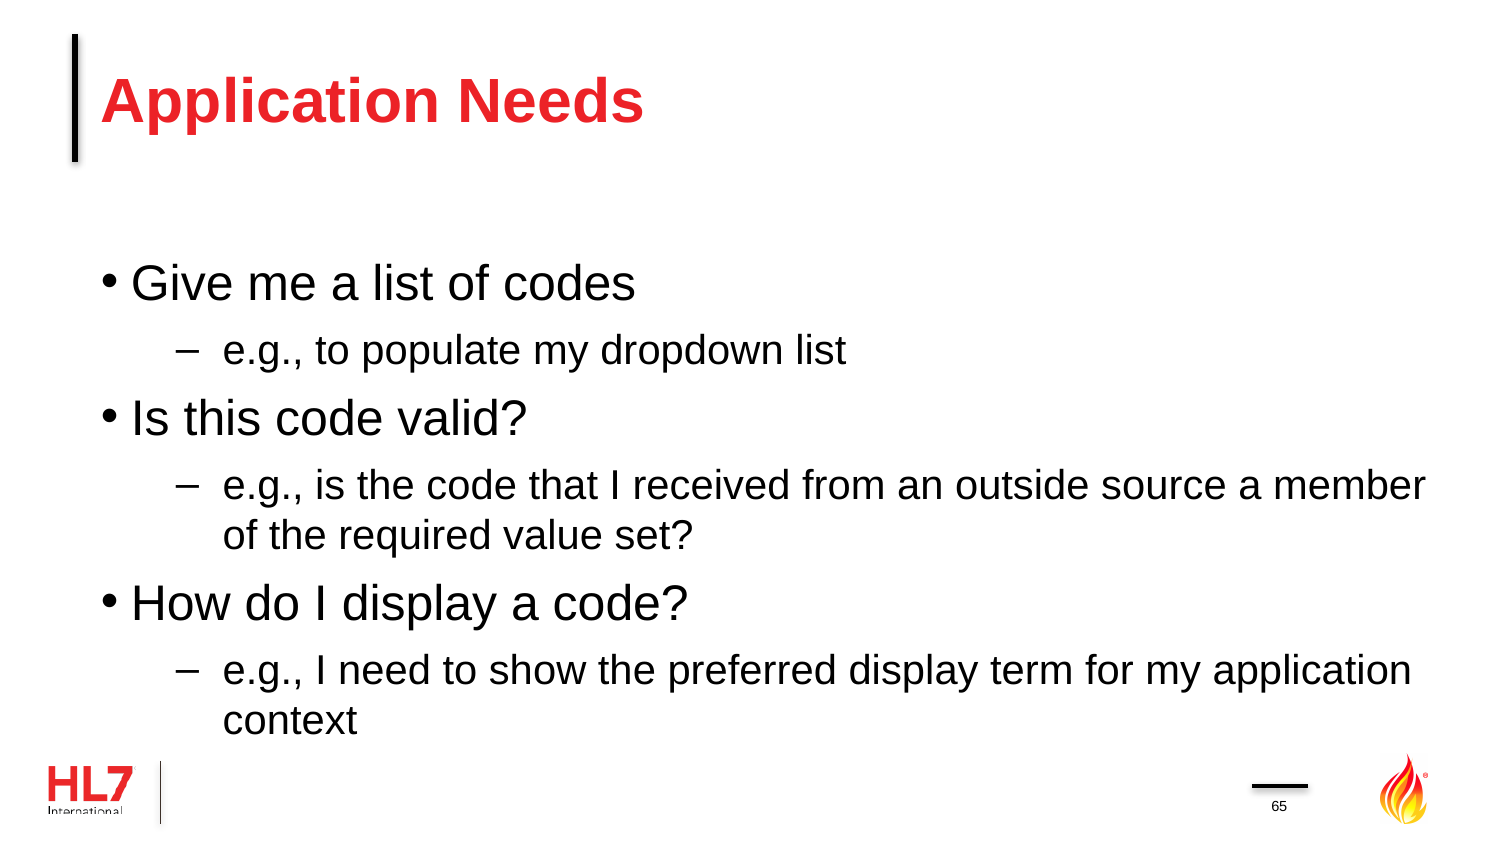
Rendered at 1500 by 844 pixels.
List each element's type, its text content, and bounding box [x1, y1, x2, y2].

list Give me a list of codes e.g., to populate my dropdown list Is this code valid? e.g., is the code that I received from an outside source a member of the required value set? How do I display a code? e.g., I need to show the preferred display term for my application context [100, 250, 1451, 731]
picture [1380, 753, 1428, 824]
slide_number 65 [1257, 788, 1302, 815]
title Application Needs [100, 33, 1451, 163]
